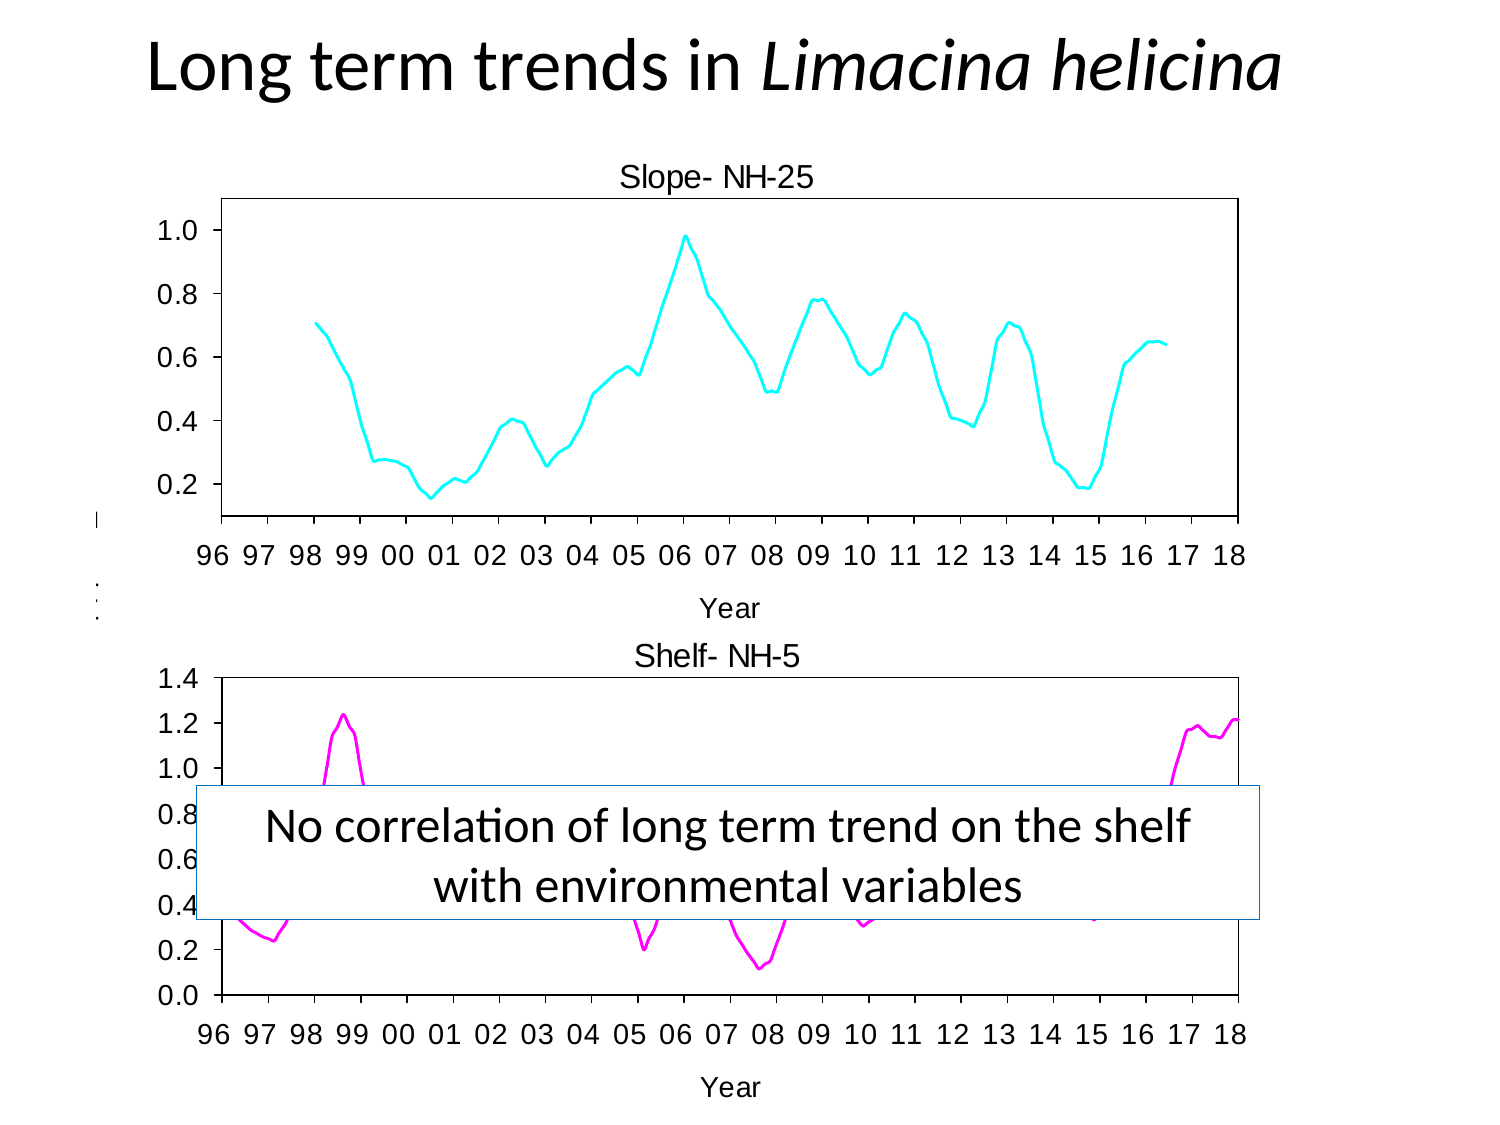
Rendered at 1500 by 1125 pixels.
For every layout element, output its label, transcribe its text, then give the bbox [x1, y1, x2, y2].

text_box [96, 155, 1360, 625]
title Long term trends in Limacina helicina [131, 19, 1326, 114]
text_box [105, 634, 1361, 1104]
